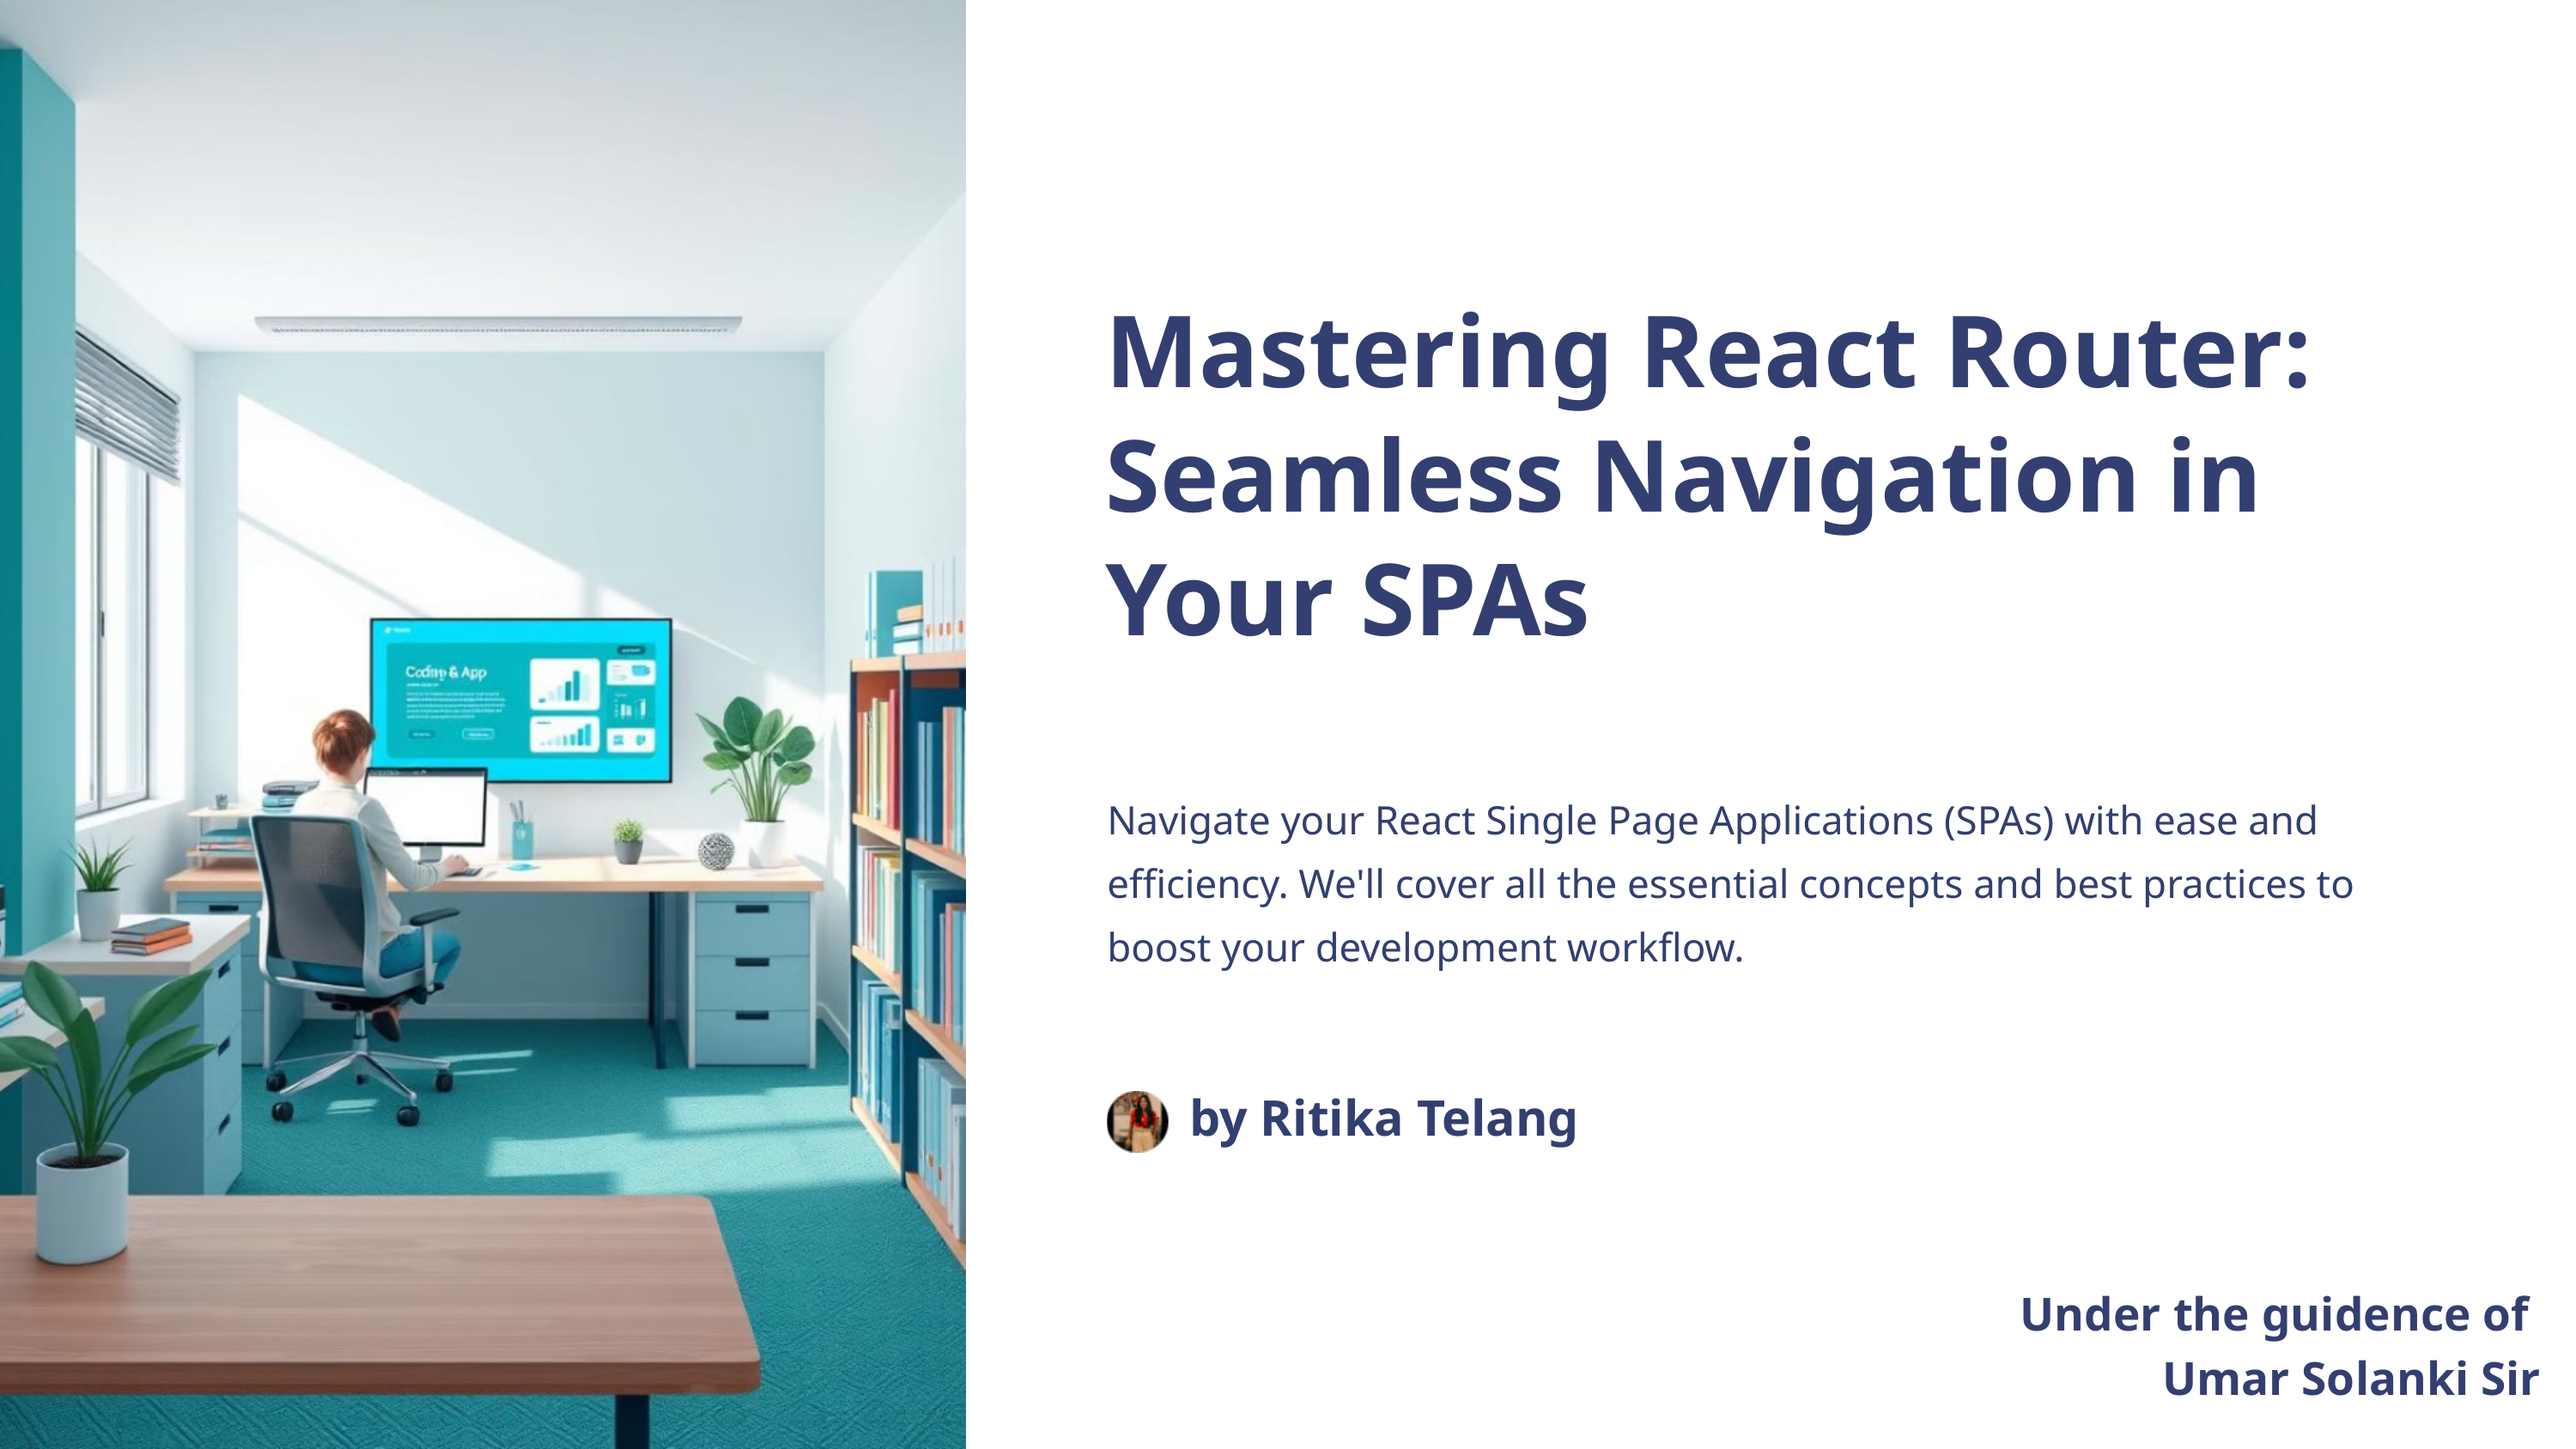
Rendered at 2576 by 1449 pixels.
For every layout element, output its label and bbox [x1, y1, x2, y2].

text_box [0, 0, 2576, 1449]
text_box [1104, 1088, 1171, 1155]
